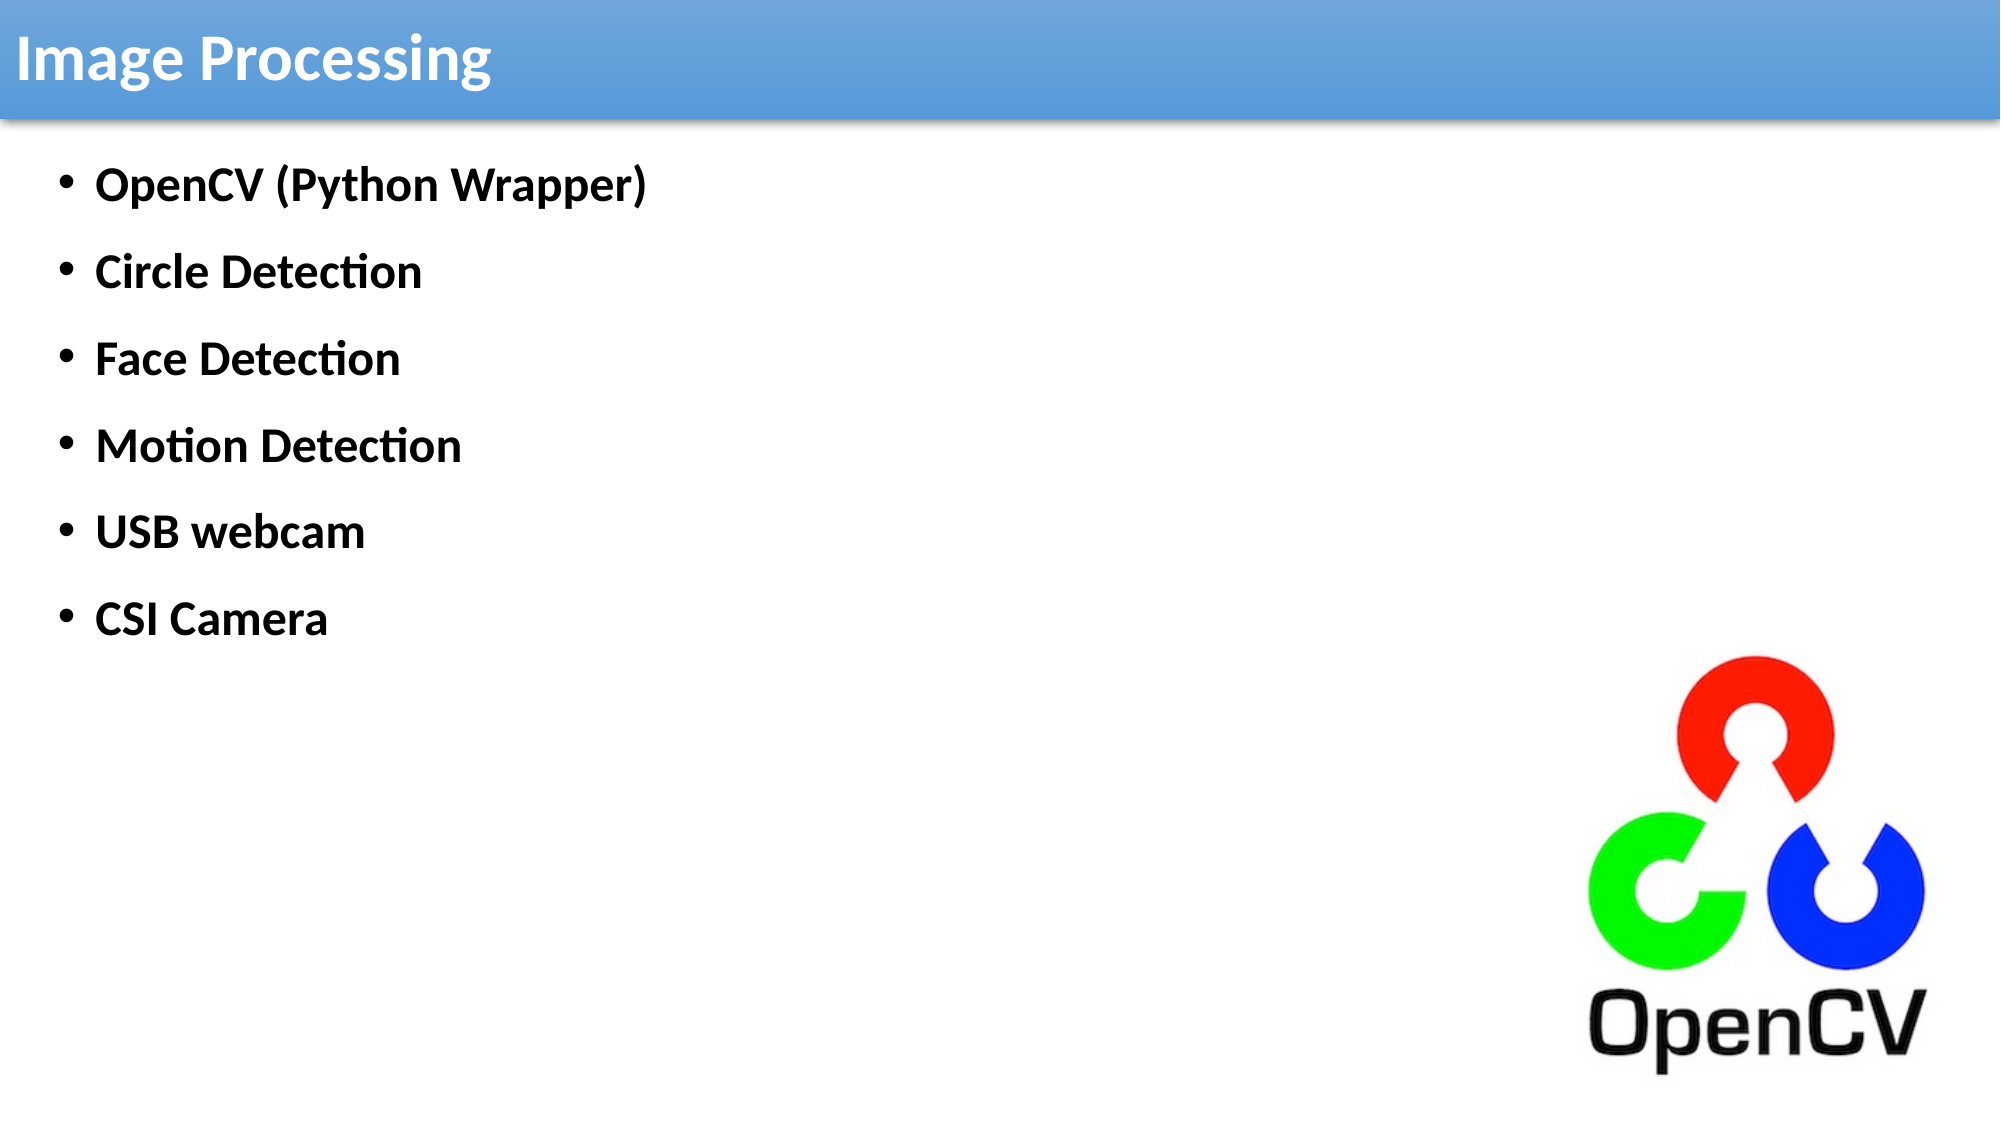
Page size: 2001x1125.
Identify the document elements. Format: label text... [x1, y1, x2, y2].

text_box Image Processing [0, 0, 2000, 119]
picture [1576, 645, 1945, 1099]
list OpenCV (Python Wrapper) Circle Detection Face Detection Motion Detection USB webcam CSI Camera [42, 138, 1637, 852]
